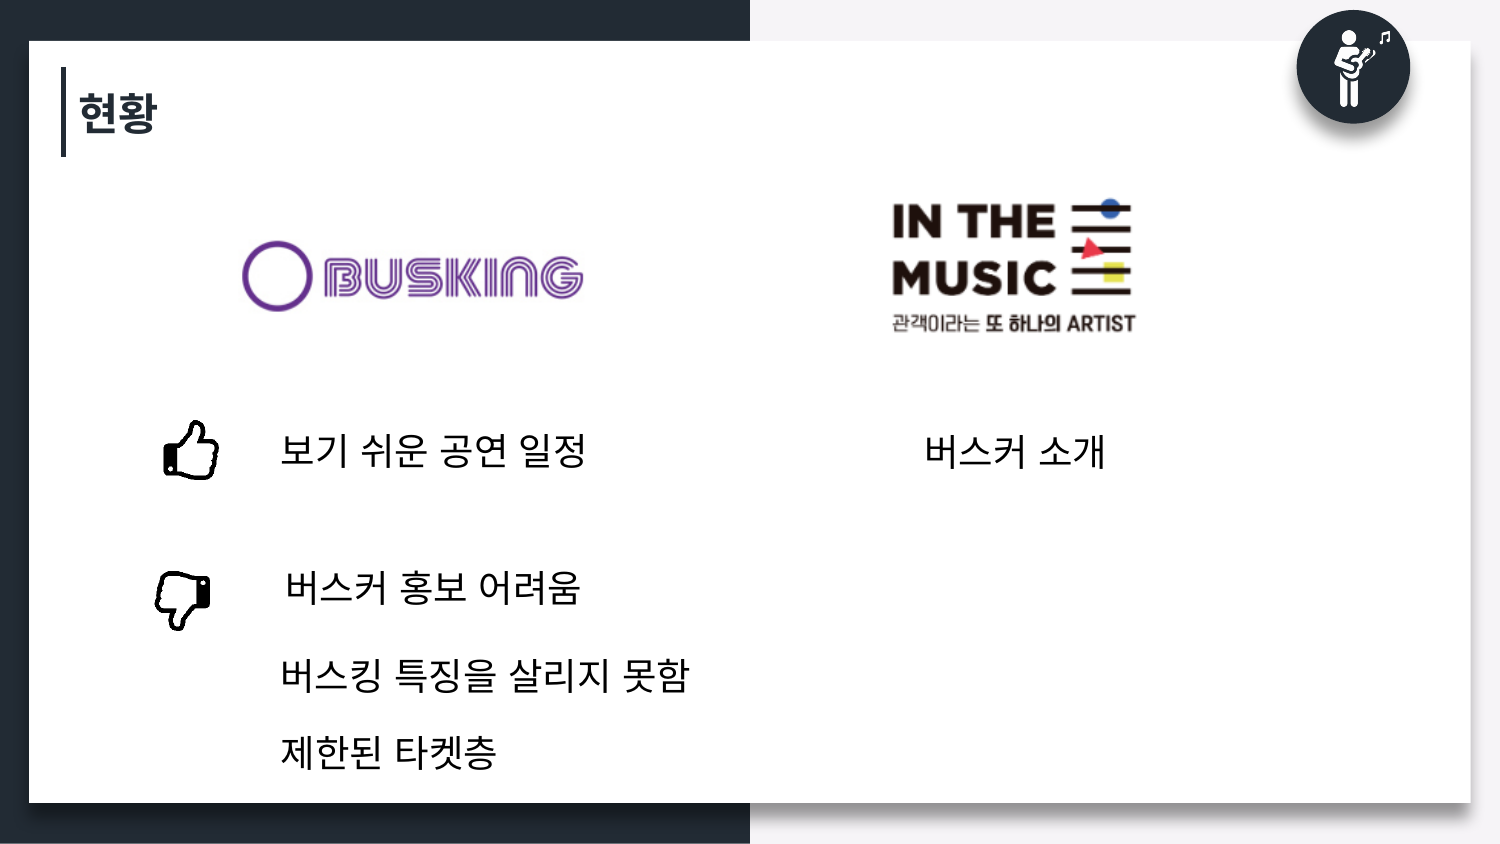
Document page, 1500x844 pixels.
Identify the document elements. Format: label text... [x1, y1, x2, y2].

picture [220, 215, 675, 331]
picture [870, 178, 1189, 368]
text_box 버스커 홍보 어려움 [270, 557, 654, 617]
text_box 버스킹 특징을 살리지 못함 [265, 645, 707, 705]
text_box 버스커 소개 [909, 421, 1150, 482]
text_box 현황 [63, 79, 174, 147]
picture [161, 420, 221, 481]
text_box 제한된 타켓층 [265, 722, 649, 783]
picture [152, 571, 212, 631]
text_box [1303, 14, 1410, 123]
text_box 보기 쉬운 공연 일정 [265, 420, 649, 481]
